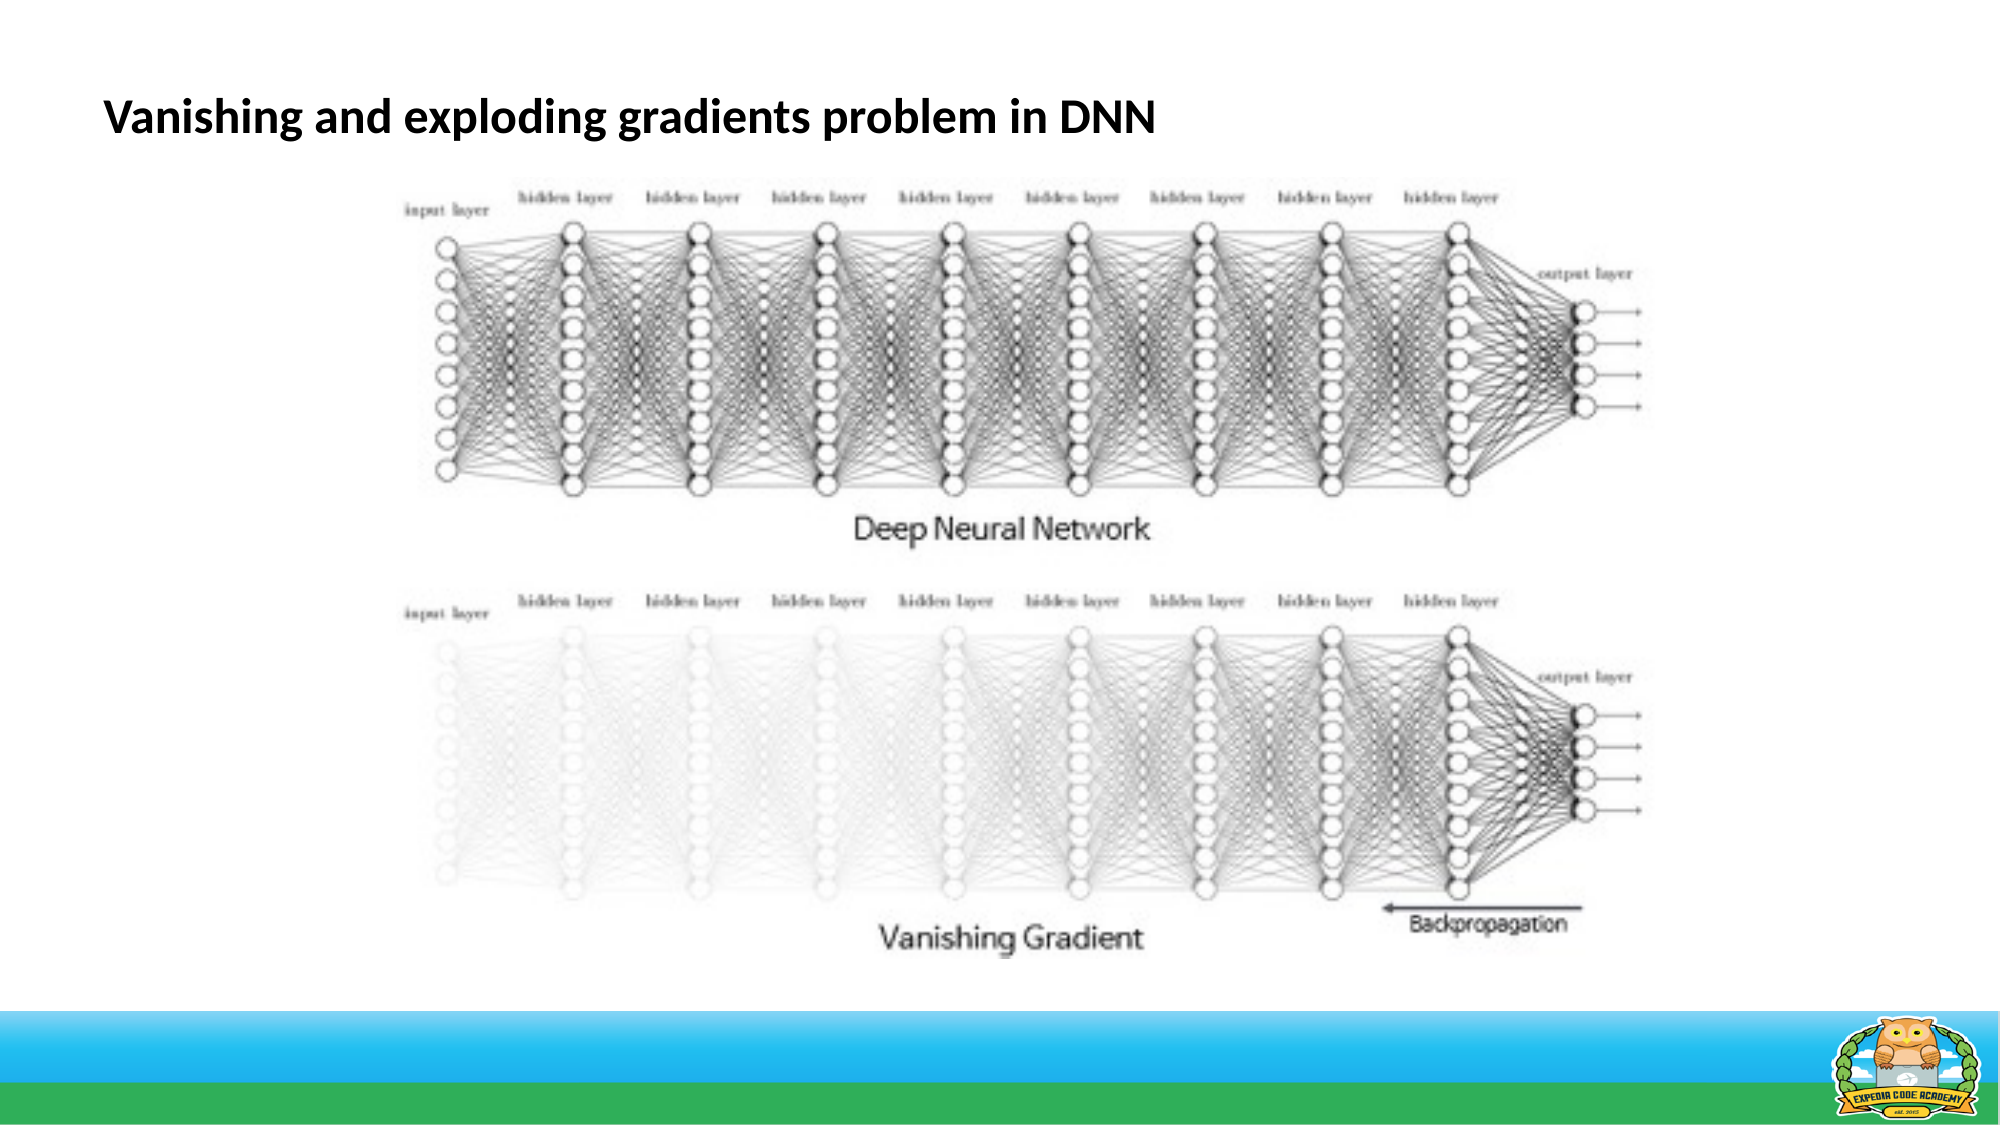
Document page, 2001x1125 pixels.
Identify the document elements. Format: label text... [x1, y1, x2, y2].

picture [0, 1011, 2000, 1125]
picture [396, 177, 1658, 959]
text_box [276, 91, 307, 152]
title Vanishing and exploding gradients problem in DNN [88, 57, 1768, 178]
